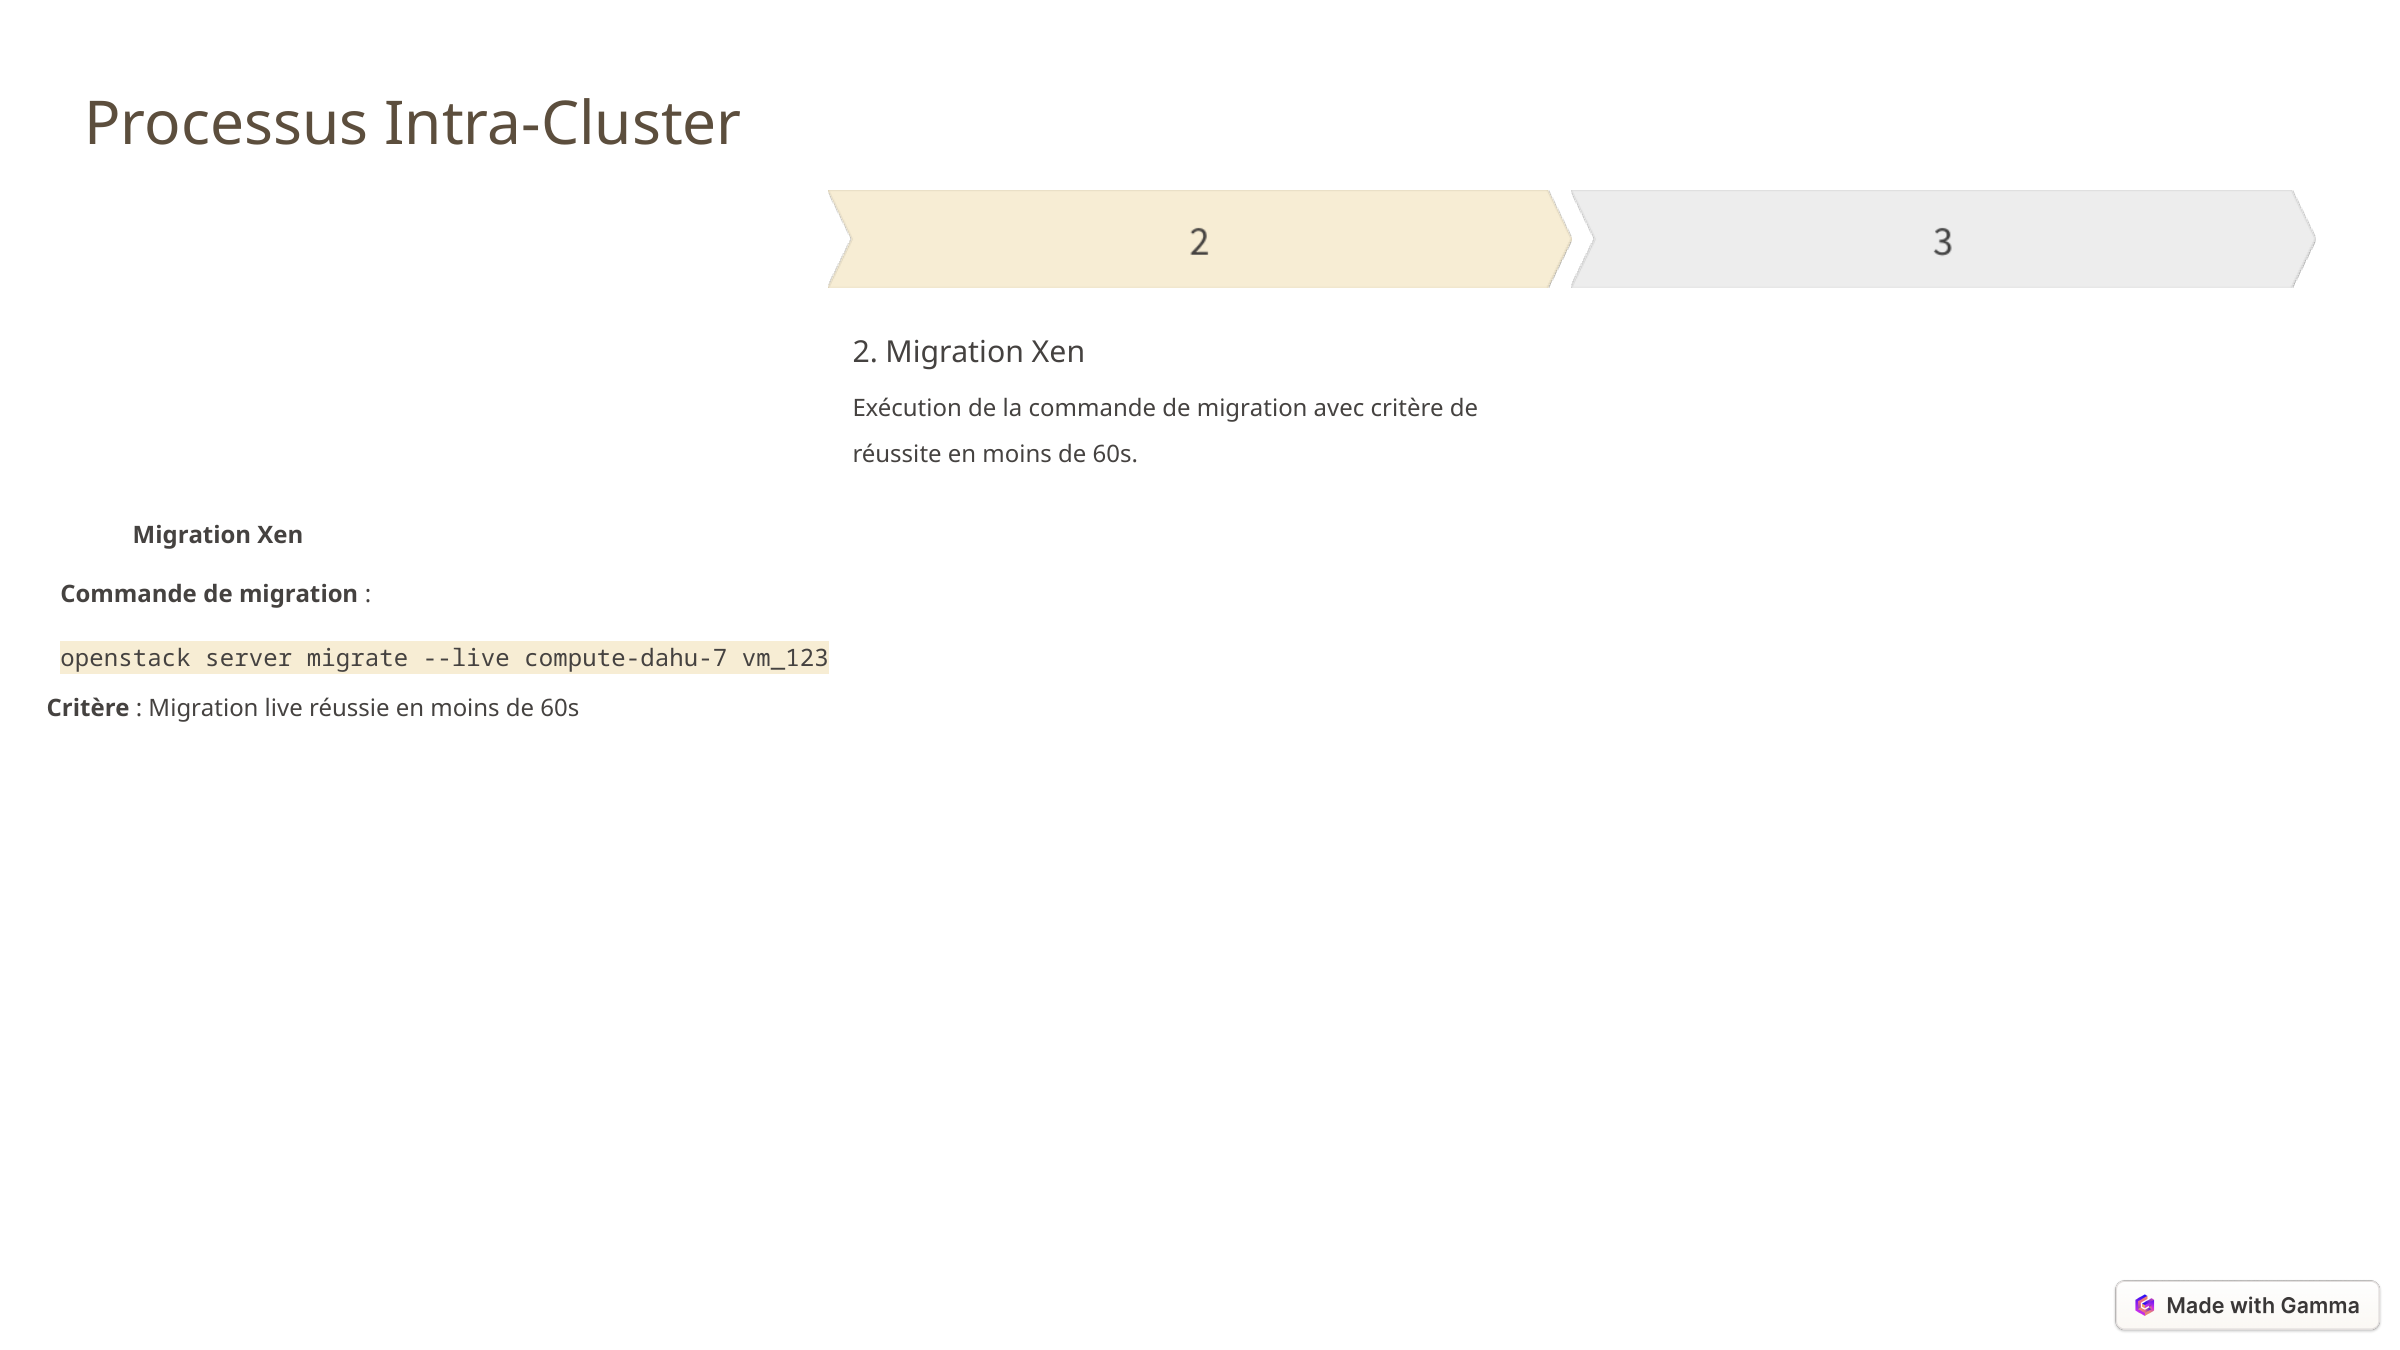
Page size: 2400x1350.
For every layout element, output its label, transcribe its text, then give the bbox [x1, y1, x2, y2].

picture [827, 190, 2316, 288]
text_box Exécution de la commande de migration avec critère de réussite en moins de 60s. [852, 375, 1548, 454]
picture [2106, 1271, 2389, 1339]
text_box Commande de migration : [60, 561, 2292, 601]
text_box Processus Intra-Cluster [84, 66, 804, 142]
text_box 2. Migration Xen [852, 323, 1155, 362]
text_box openstack server migrate --live compute-dahu-7 vm_123 [60, 625, 2246, 664]
text_box Critère : Migration live réussie en moins de 60s [46, 675, 2278, 715]
text_box Migration Xen [132, 502, 2364, 541]
